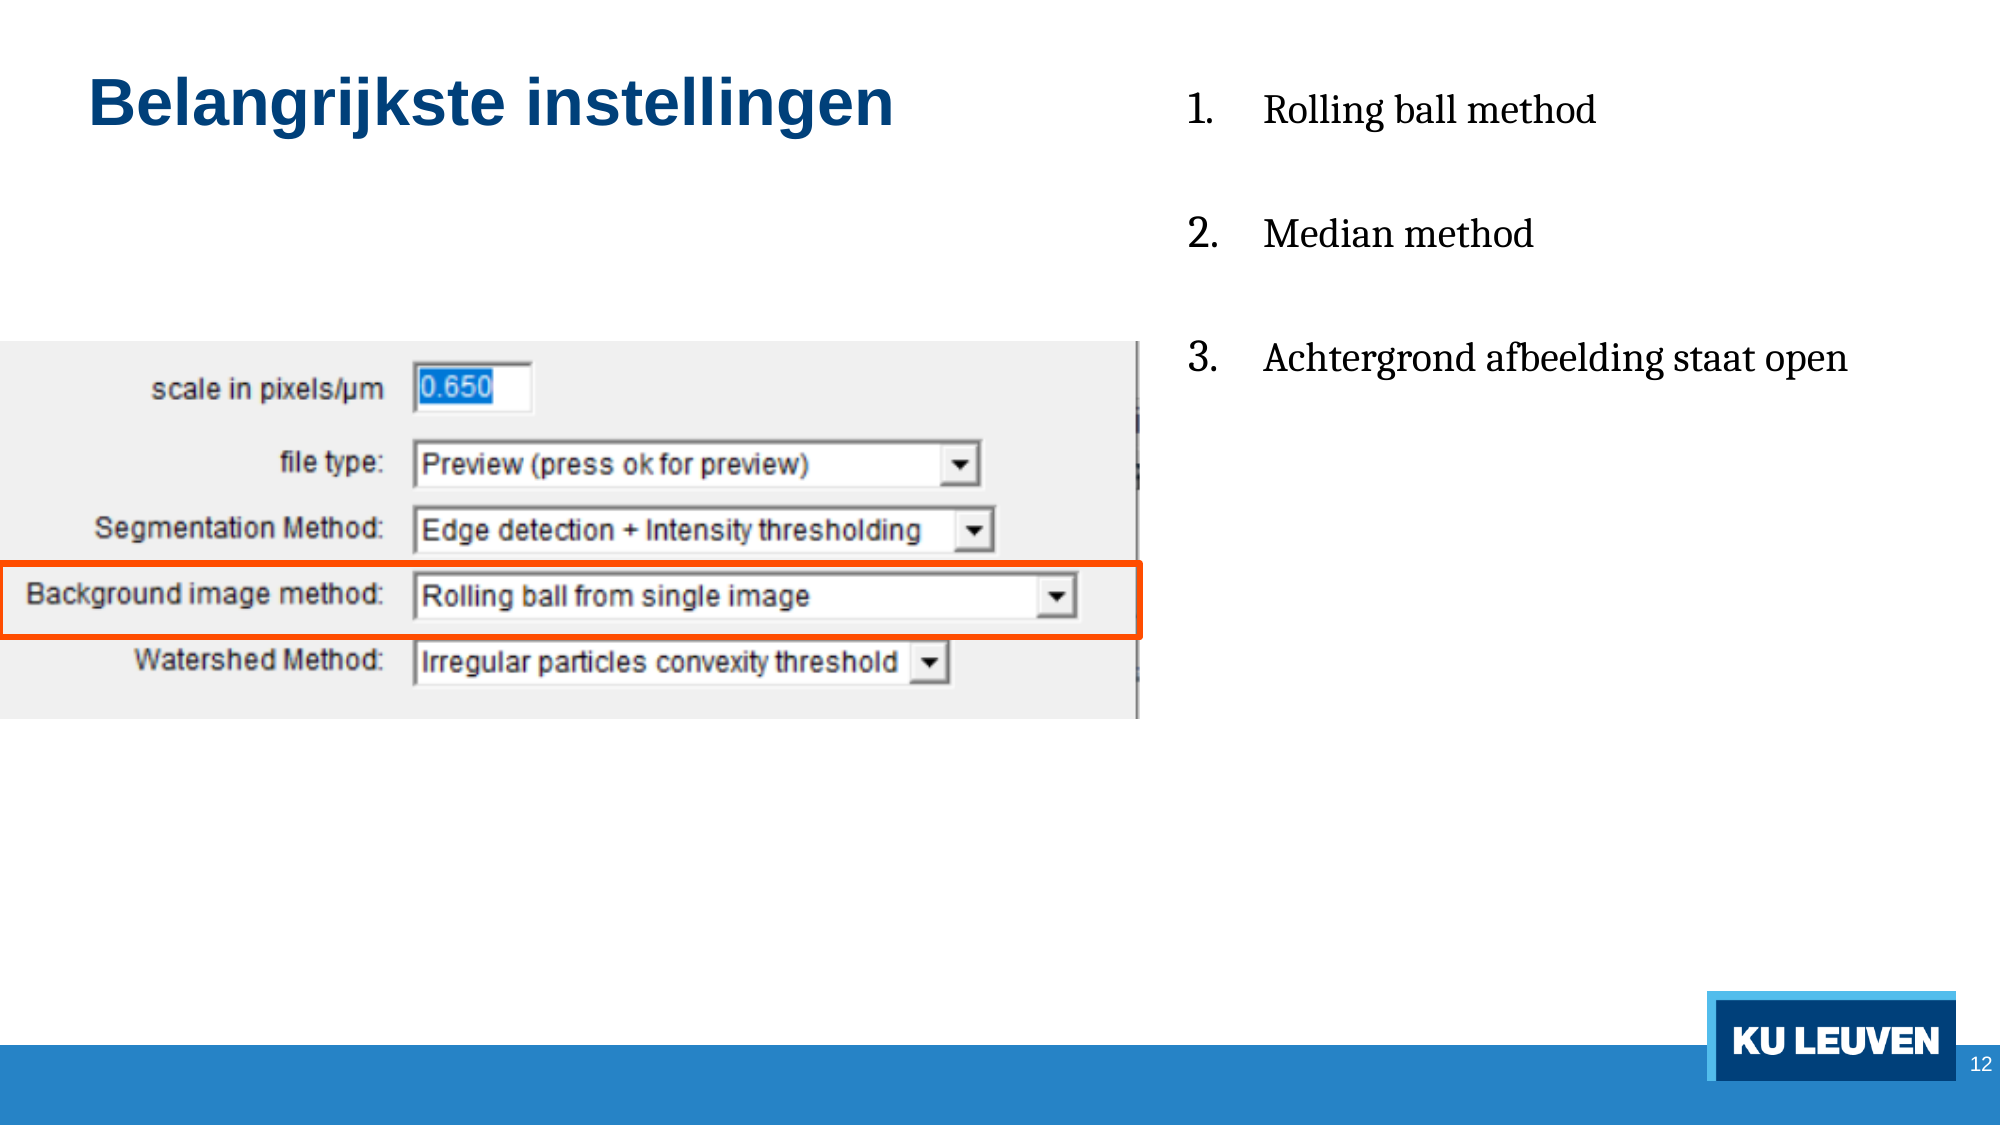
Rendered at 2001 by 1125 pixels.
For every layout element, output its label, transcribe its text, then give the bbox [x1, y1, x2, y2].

picture [0, 340, 1140, 719]
slide_number 12 [1788, 1050, 1993, 1098]
picture [1707, 991, 1956, 1081]
title Belangrijkste instellingen [88, 6, 1956, 139]
list Rolling ball method Median method Achtergrond afbeelding staat open [1188, 81, 1956, 967]
